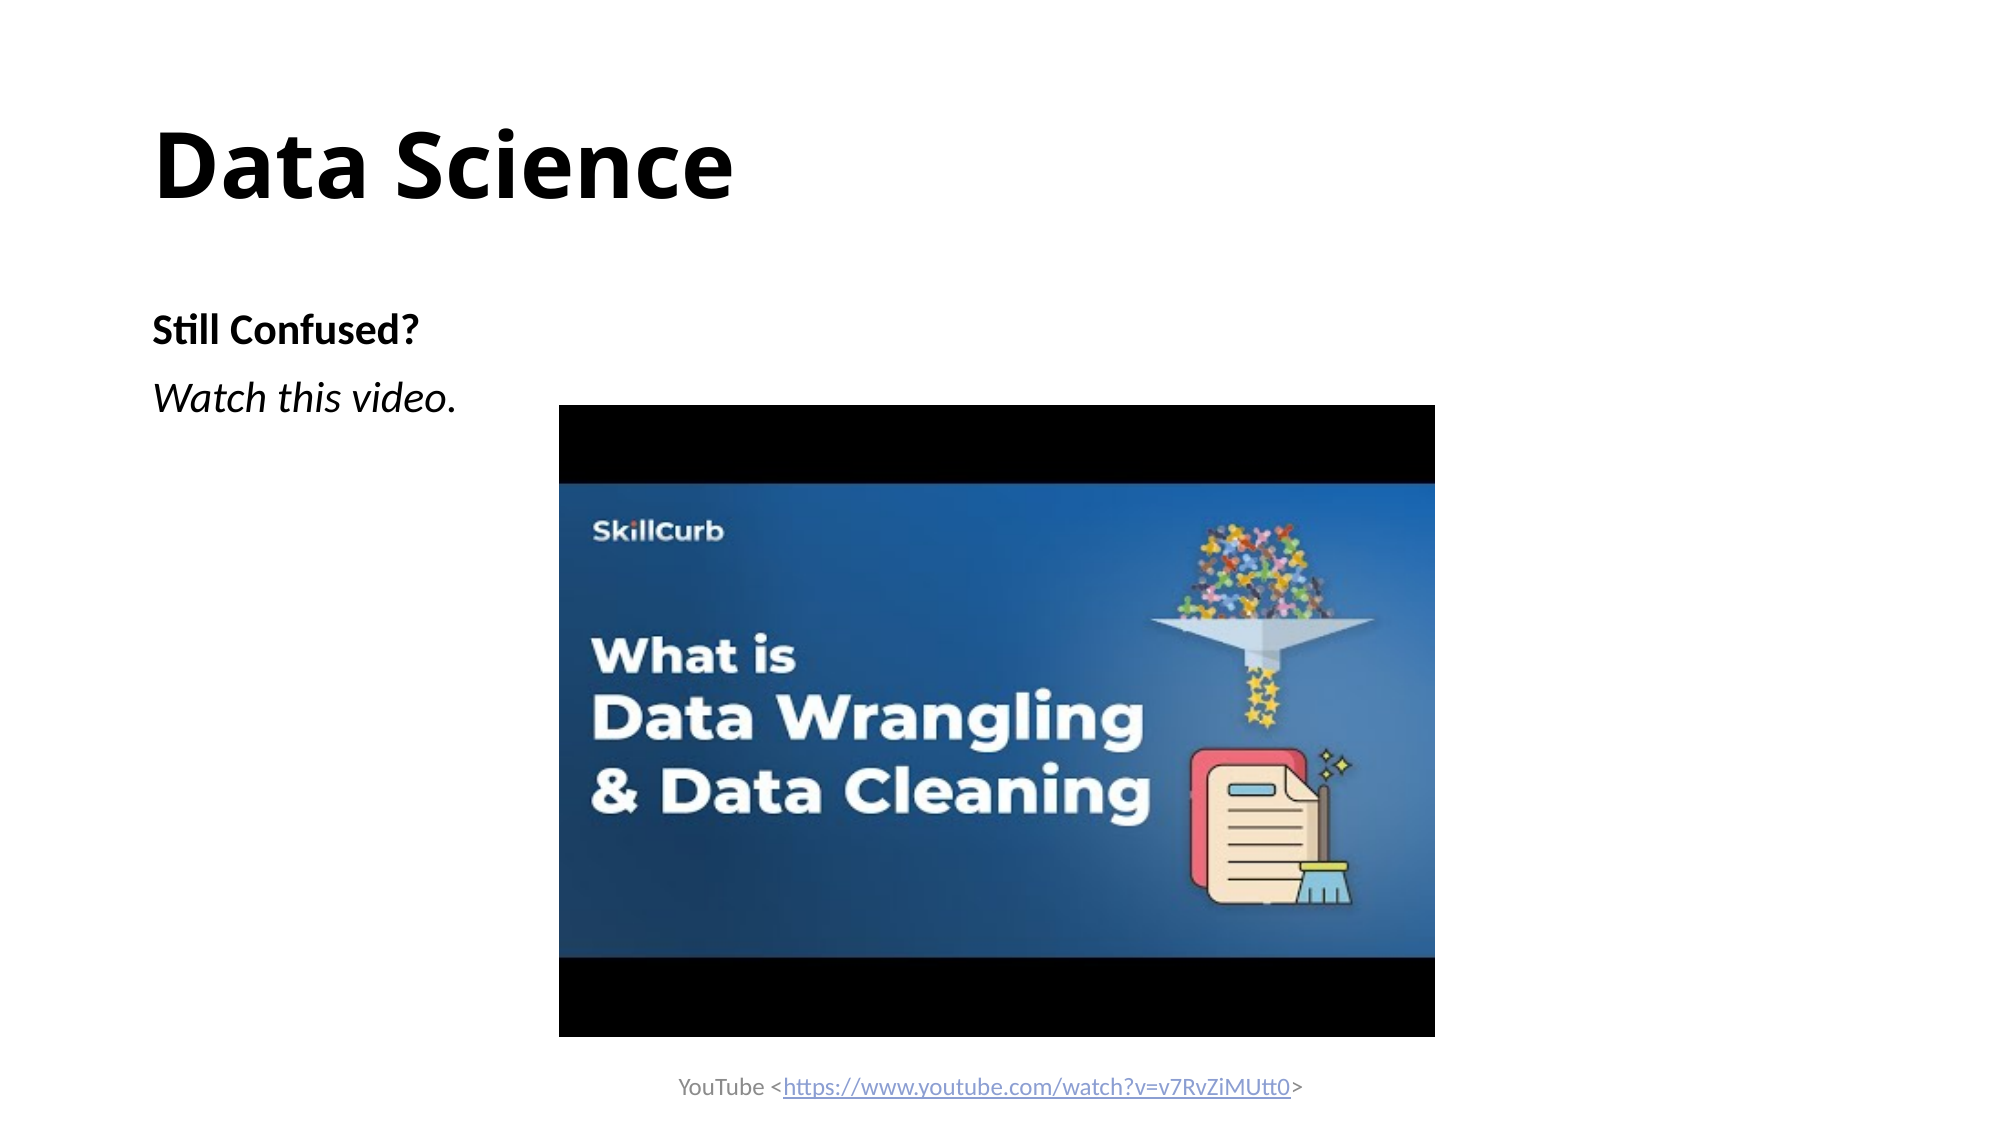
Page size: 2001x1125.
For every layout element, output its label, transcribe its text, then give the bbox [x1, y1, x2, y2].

footer YouTube <https://www.youtube.com/watch?v=v7RvZiMUtt0> [17, 1058, 1964, 1112]
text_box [558, 404, 1436, 1038]
title Data Science [137, 59, 1863, 277]
list Still Confused? Watch this video. [137, 299, 1863, 1013]
